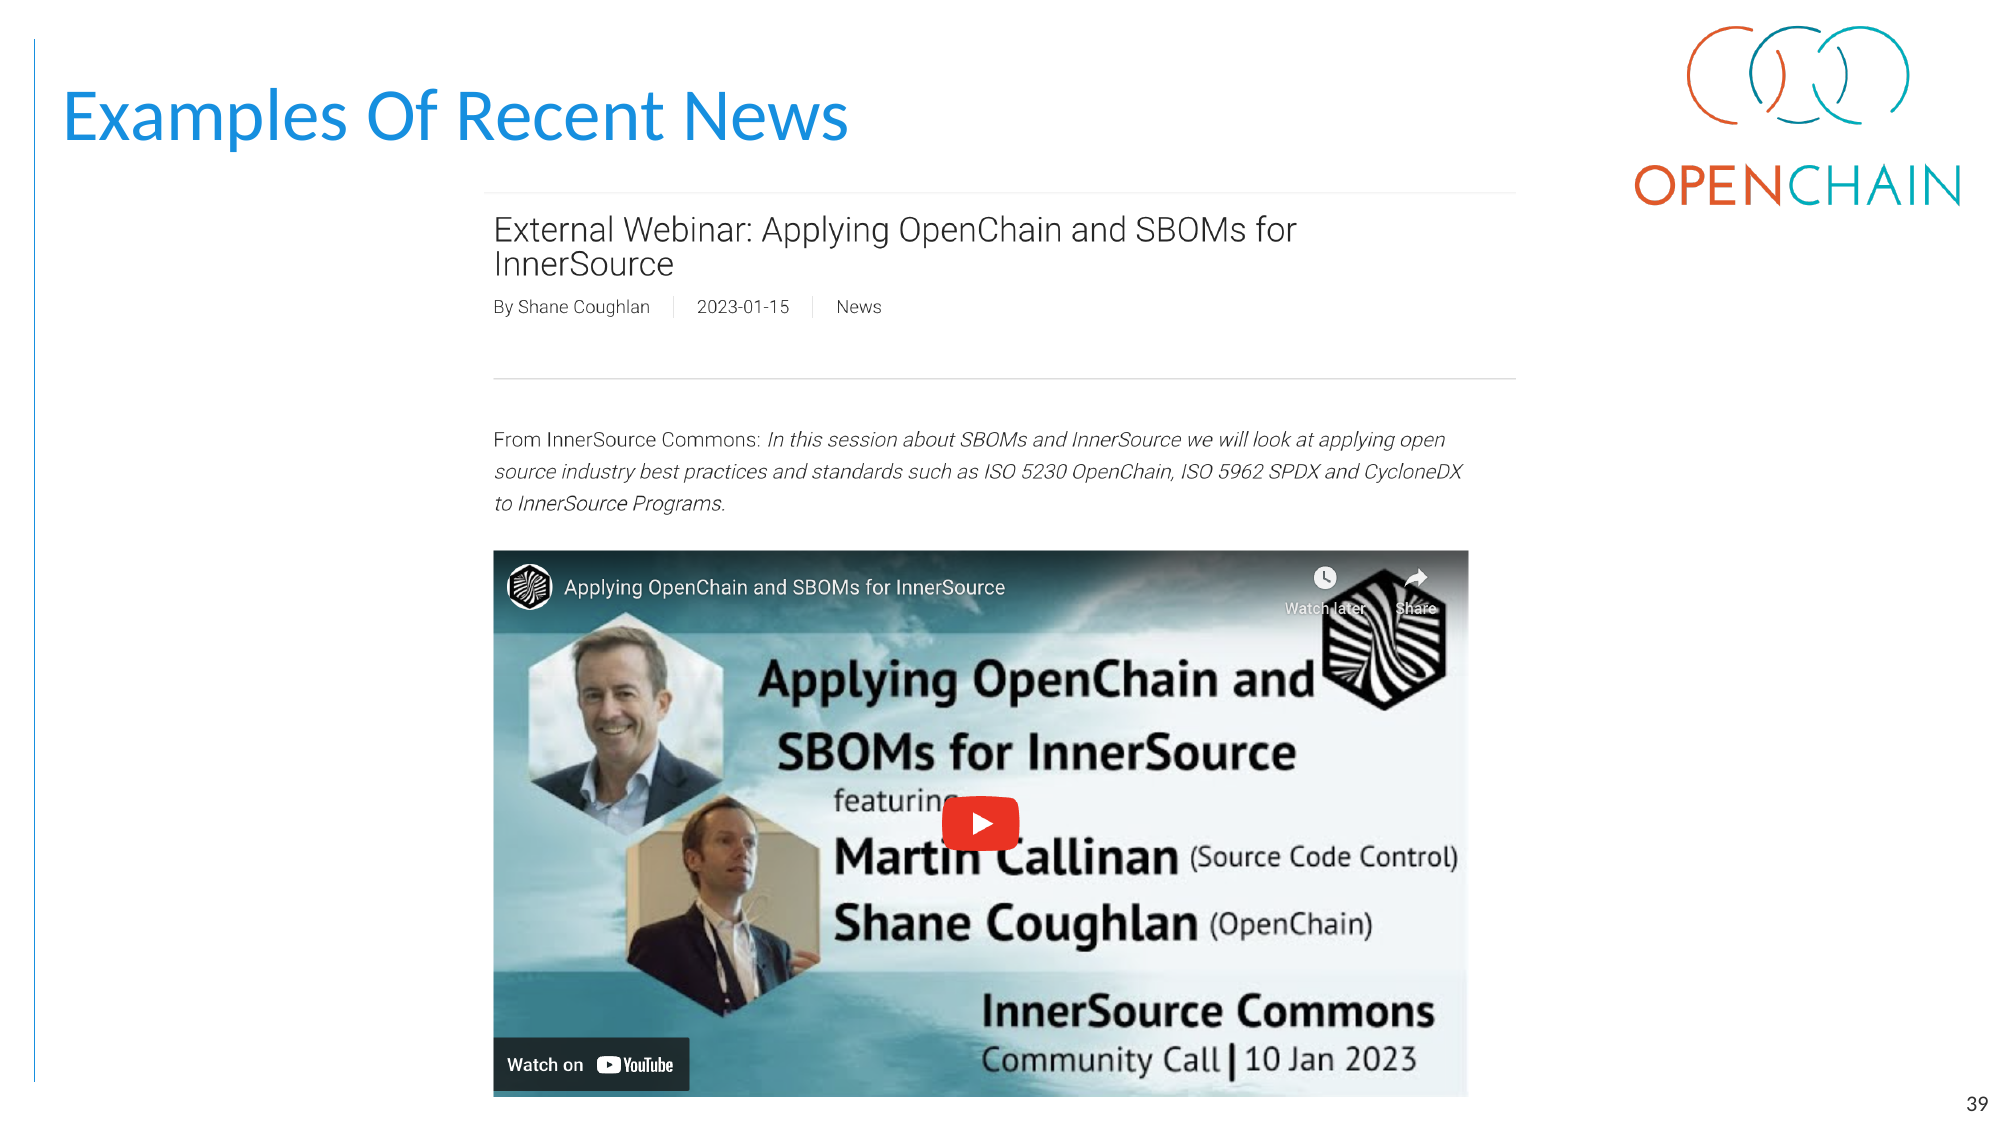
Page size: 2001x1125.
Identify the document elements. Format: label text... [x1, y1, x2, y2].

title Examples Of Recent News [51, 39, 1689, 193]
picture [483, 191, 1517, 1125]
slide_number 39 [1939, 1080, 2000, 1125]
picture [1628, 19, 1966, 213]
